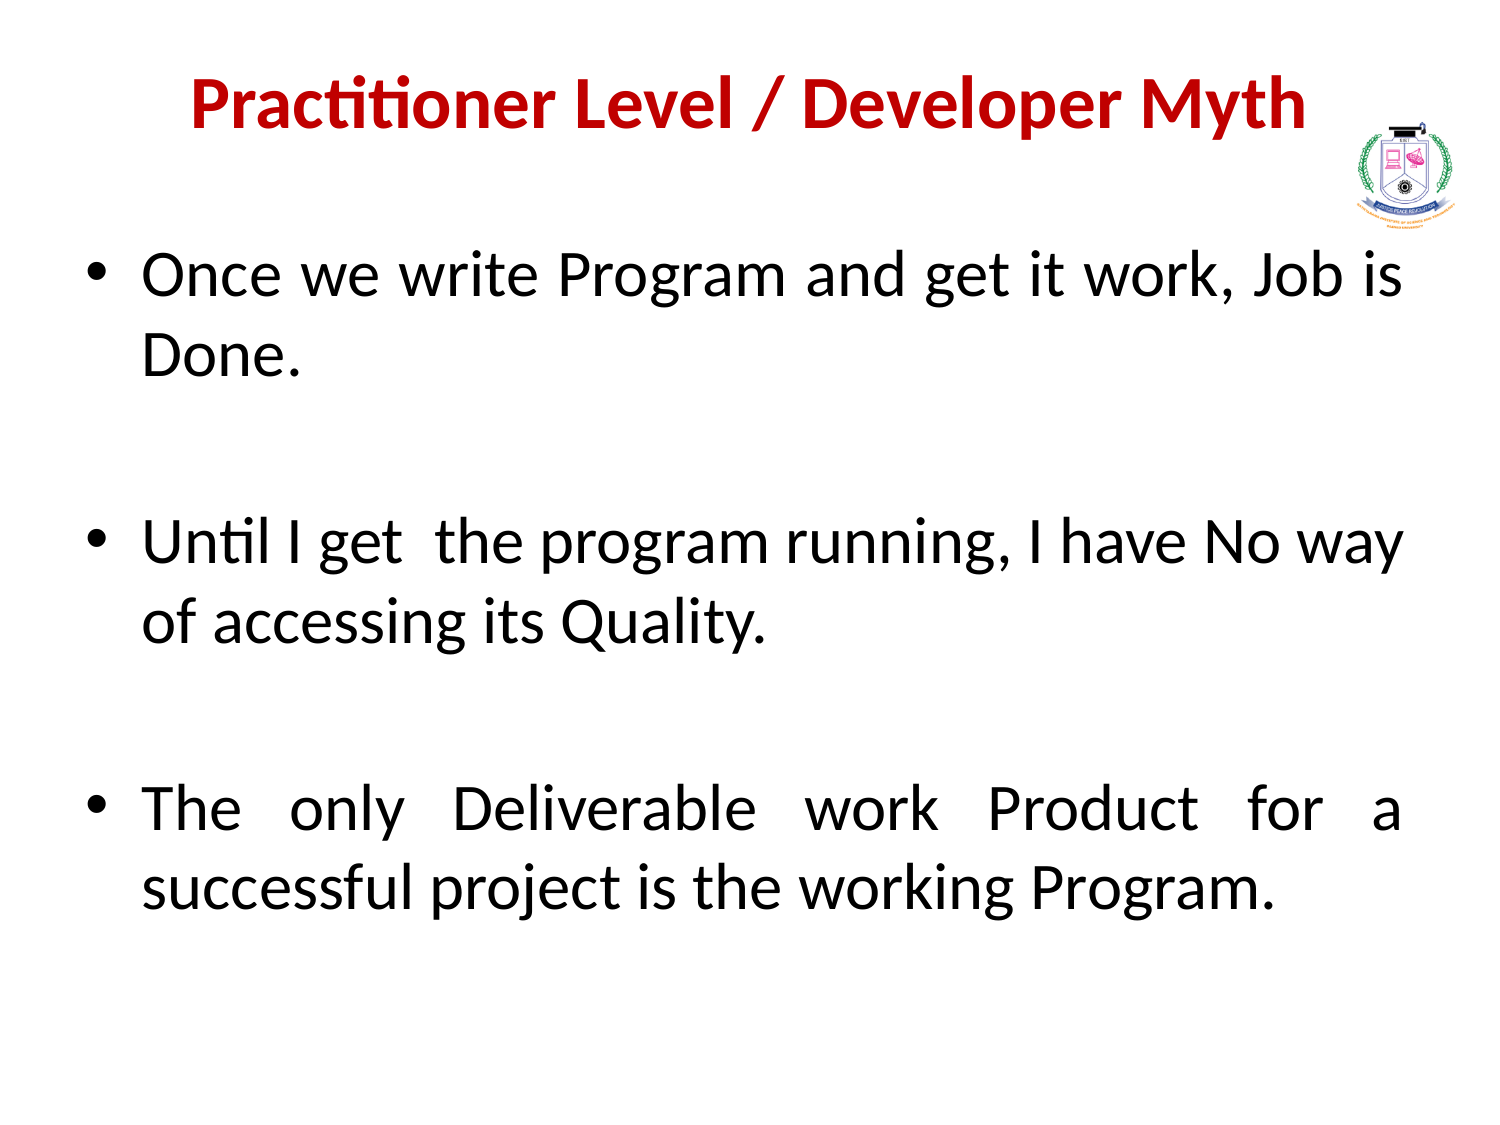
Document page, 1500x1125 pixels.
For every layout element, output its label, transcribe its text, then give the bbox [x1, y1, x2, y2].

list Once we write Program and get it work, Job is Done. Until I get the program running, I have No way of accessing its Quality. The only Deliverable work Product for a successful project is the working Program. [70, 222, 1421, 966]
picture [1346, 116, 1461, 233]
title Practitioner Level / Developer Myth [75, 45, 1425, 153]
